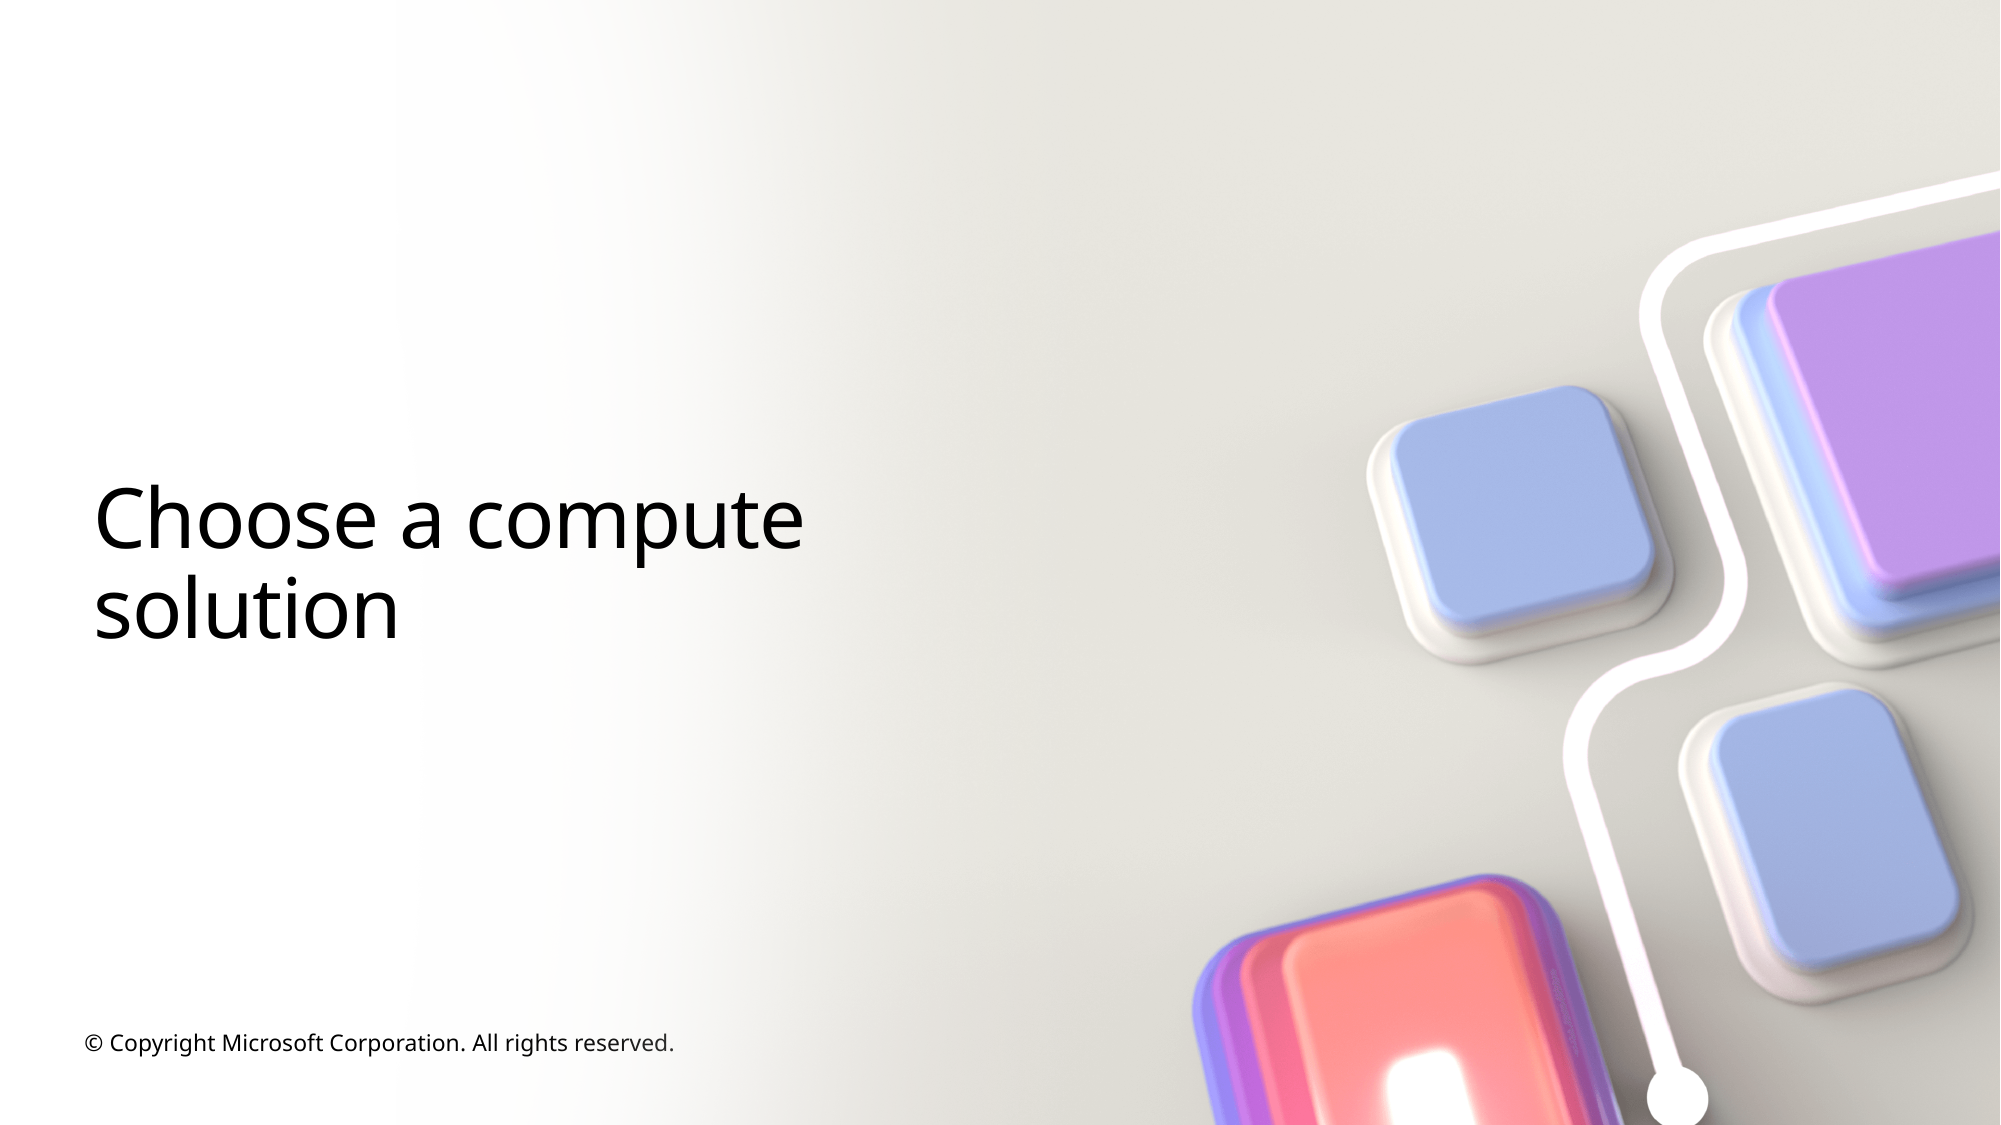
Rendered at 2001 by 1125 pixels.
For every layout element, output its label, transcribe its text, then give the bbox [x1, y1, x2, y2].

picture [396, 0, 2000, 1125]
title Choose a compute solution [93, 555, 1135, 657]
